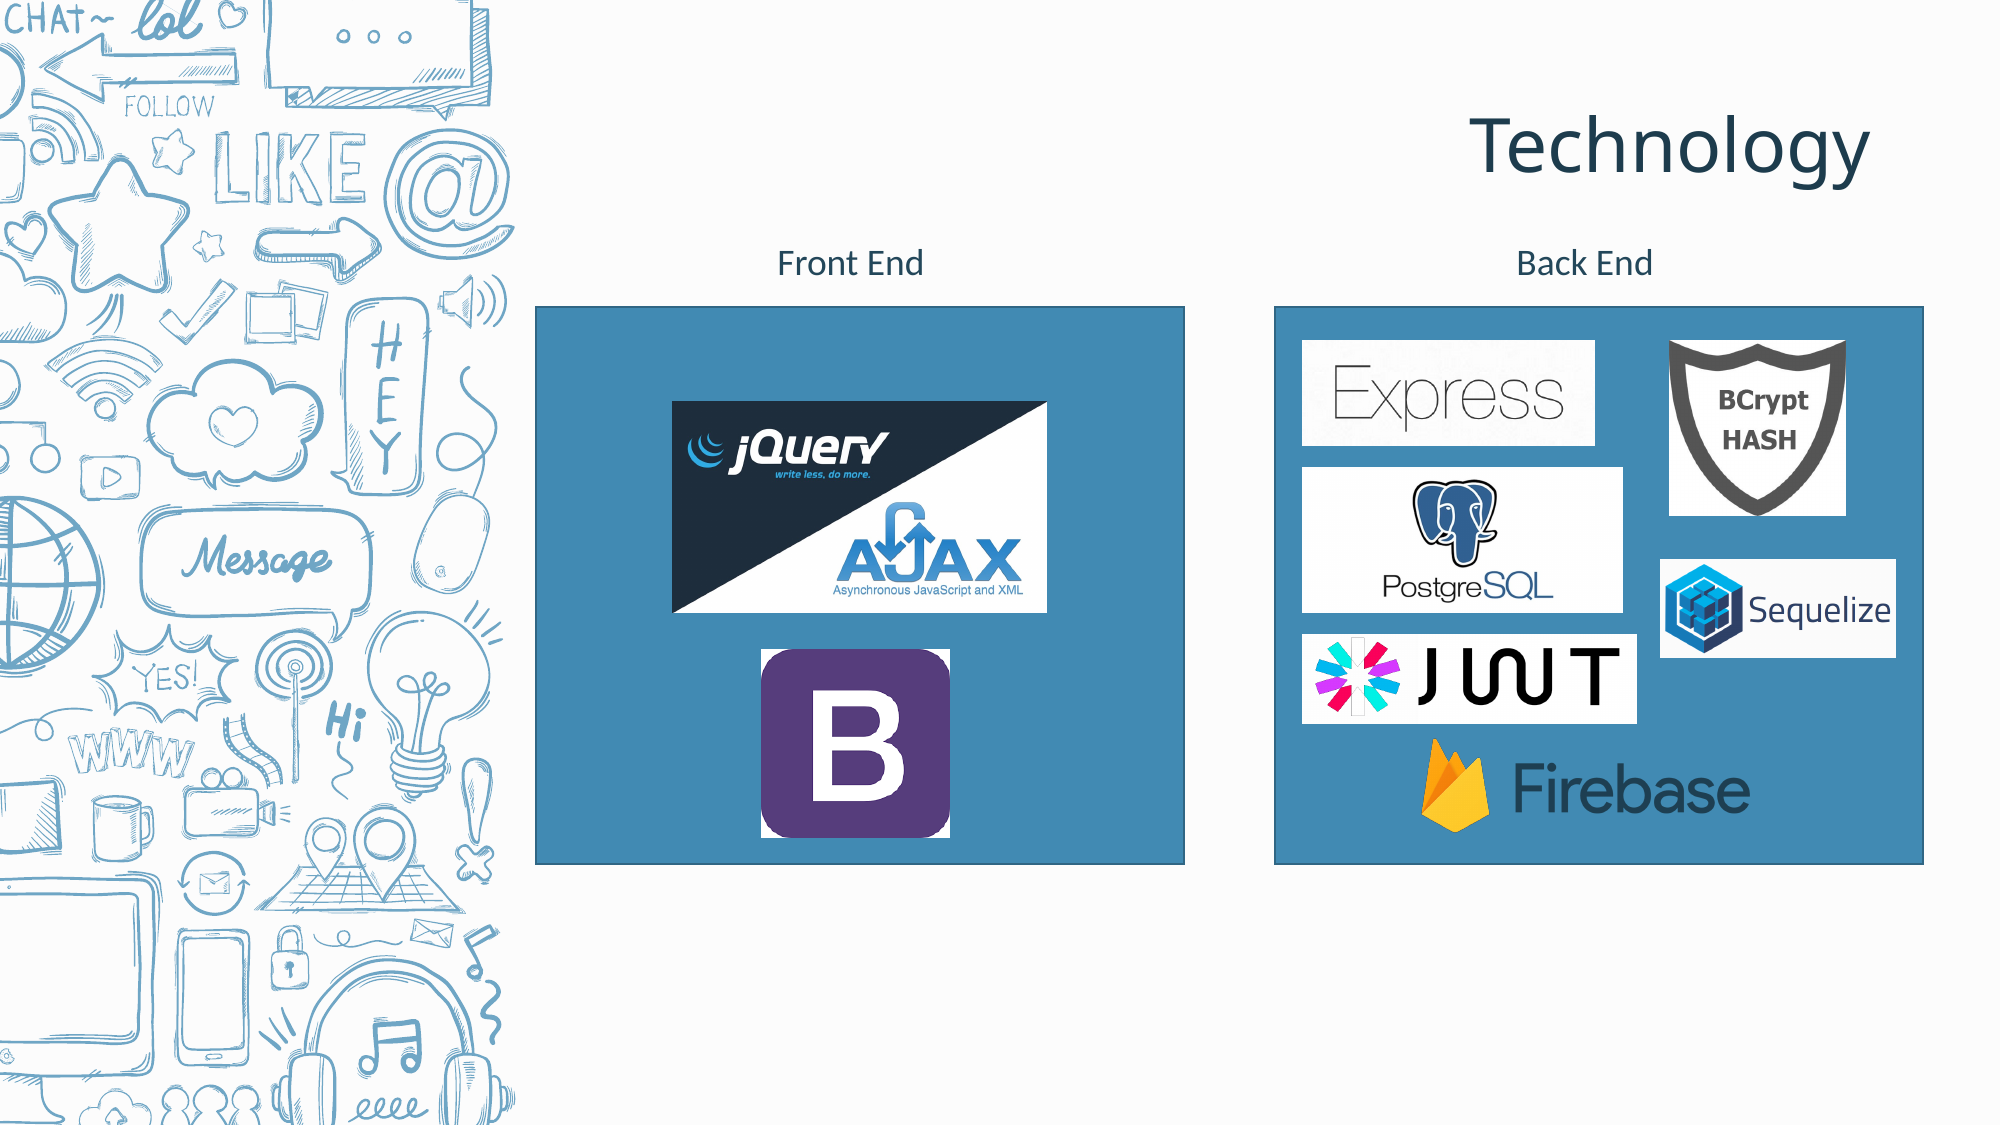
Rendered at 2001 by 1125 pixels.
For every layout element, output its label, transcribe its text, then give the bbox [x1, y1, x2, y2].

picture [1302, 467, 1623, 613]
picture [1302, 634, 1818, 906]
text_box Front End [762, 230, 940, 291]
text_box Back End [1501, 230, 1669, 291]
text_box Technology [492, 90, 1886, 195]
text_box [1274, 306, 1924, 865]
picture [1302, 340, 1595, 446]
picture [1669, 340, 1846, 516]
picture [672, 401, 1047, 613]
picture [761, 649, 950, 838]
text_box [535, 306, 1185, 865]
picture [1660, 559, 1896, 659]
